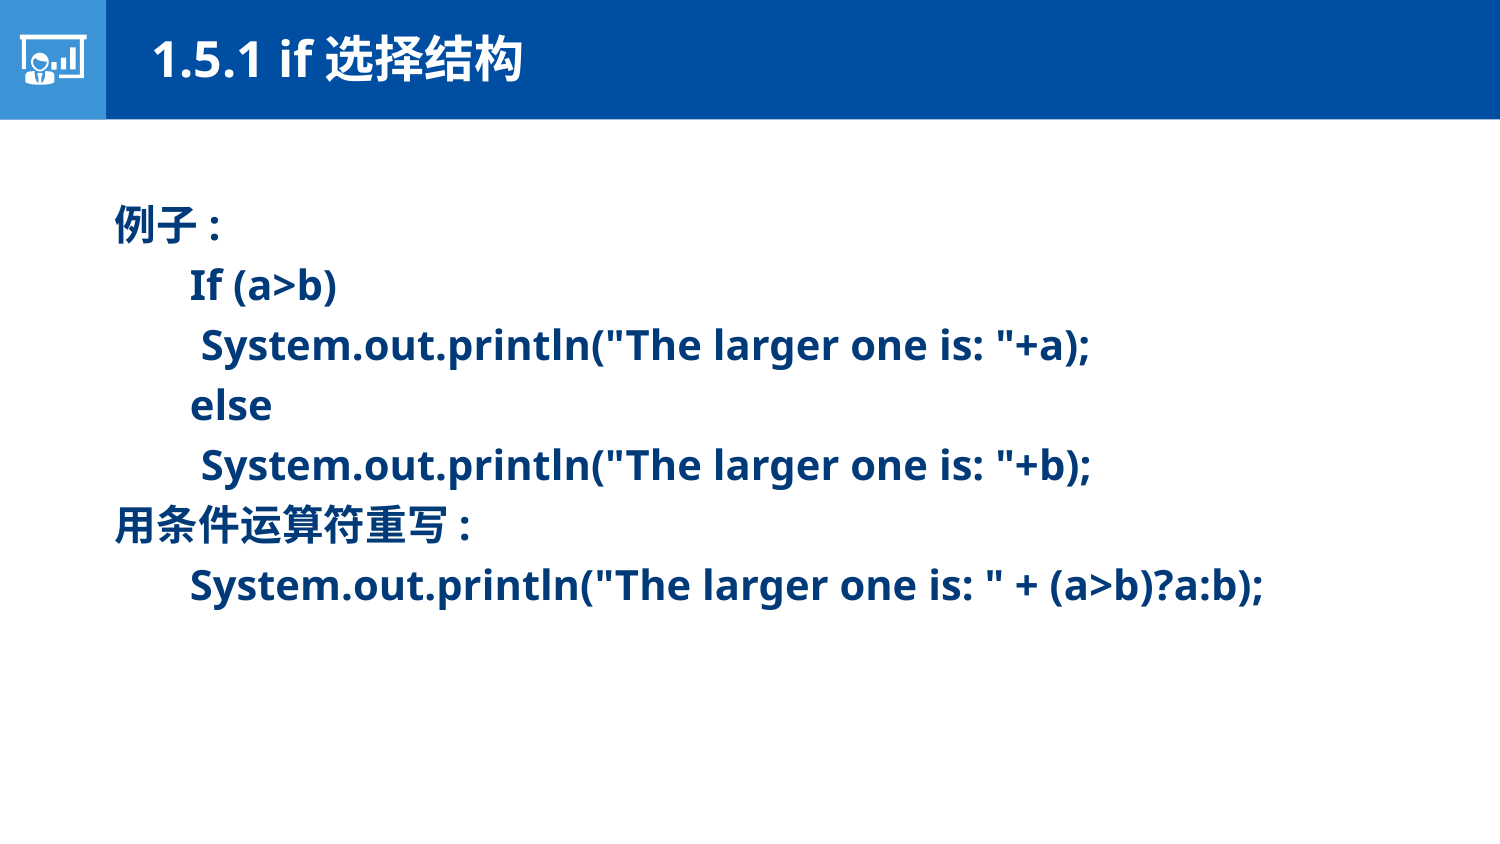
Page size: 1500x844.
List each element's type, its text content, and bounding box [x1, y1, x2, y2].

text_box 例子: If (a>b) System.out.println("The larger one is: "+a); else System.out.println("The larger one is: "+b); 用条件运算符重写: System.out.println("The larger one is: " + (a>b)?a:b); [100, 181, 1388, 617]
text_box 1.5.1 if选择结构 [136, 20, 540, 95]
